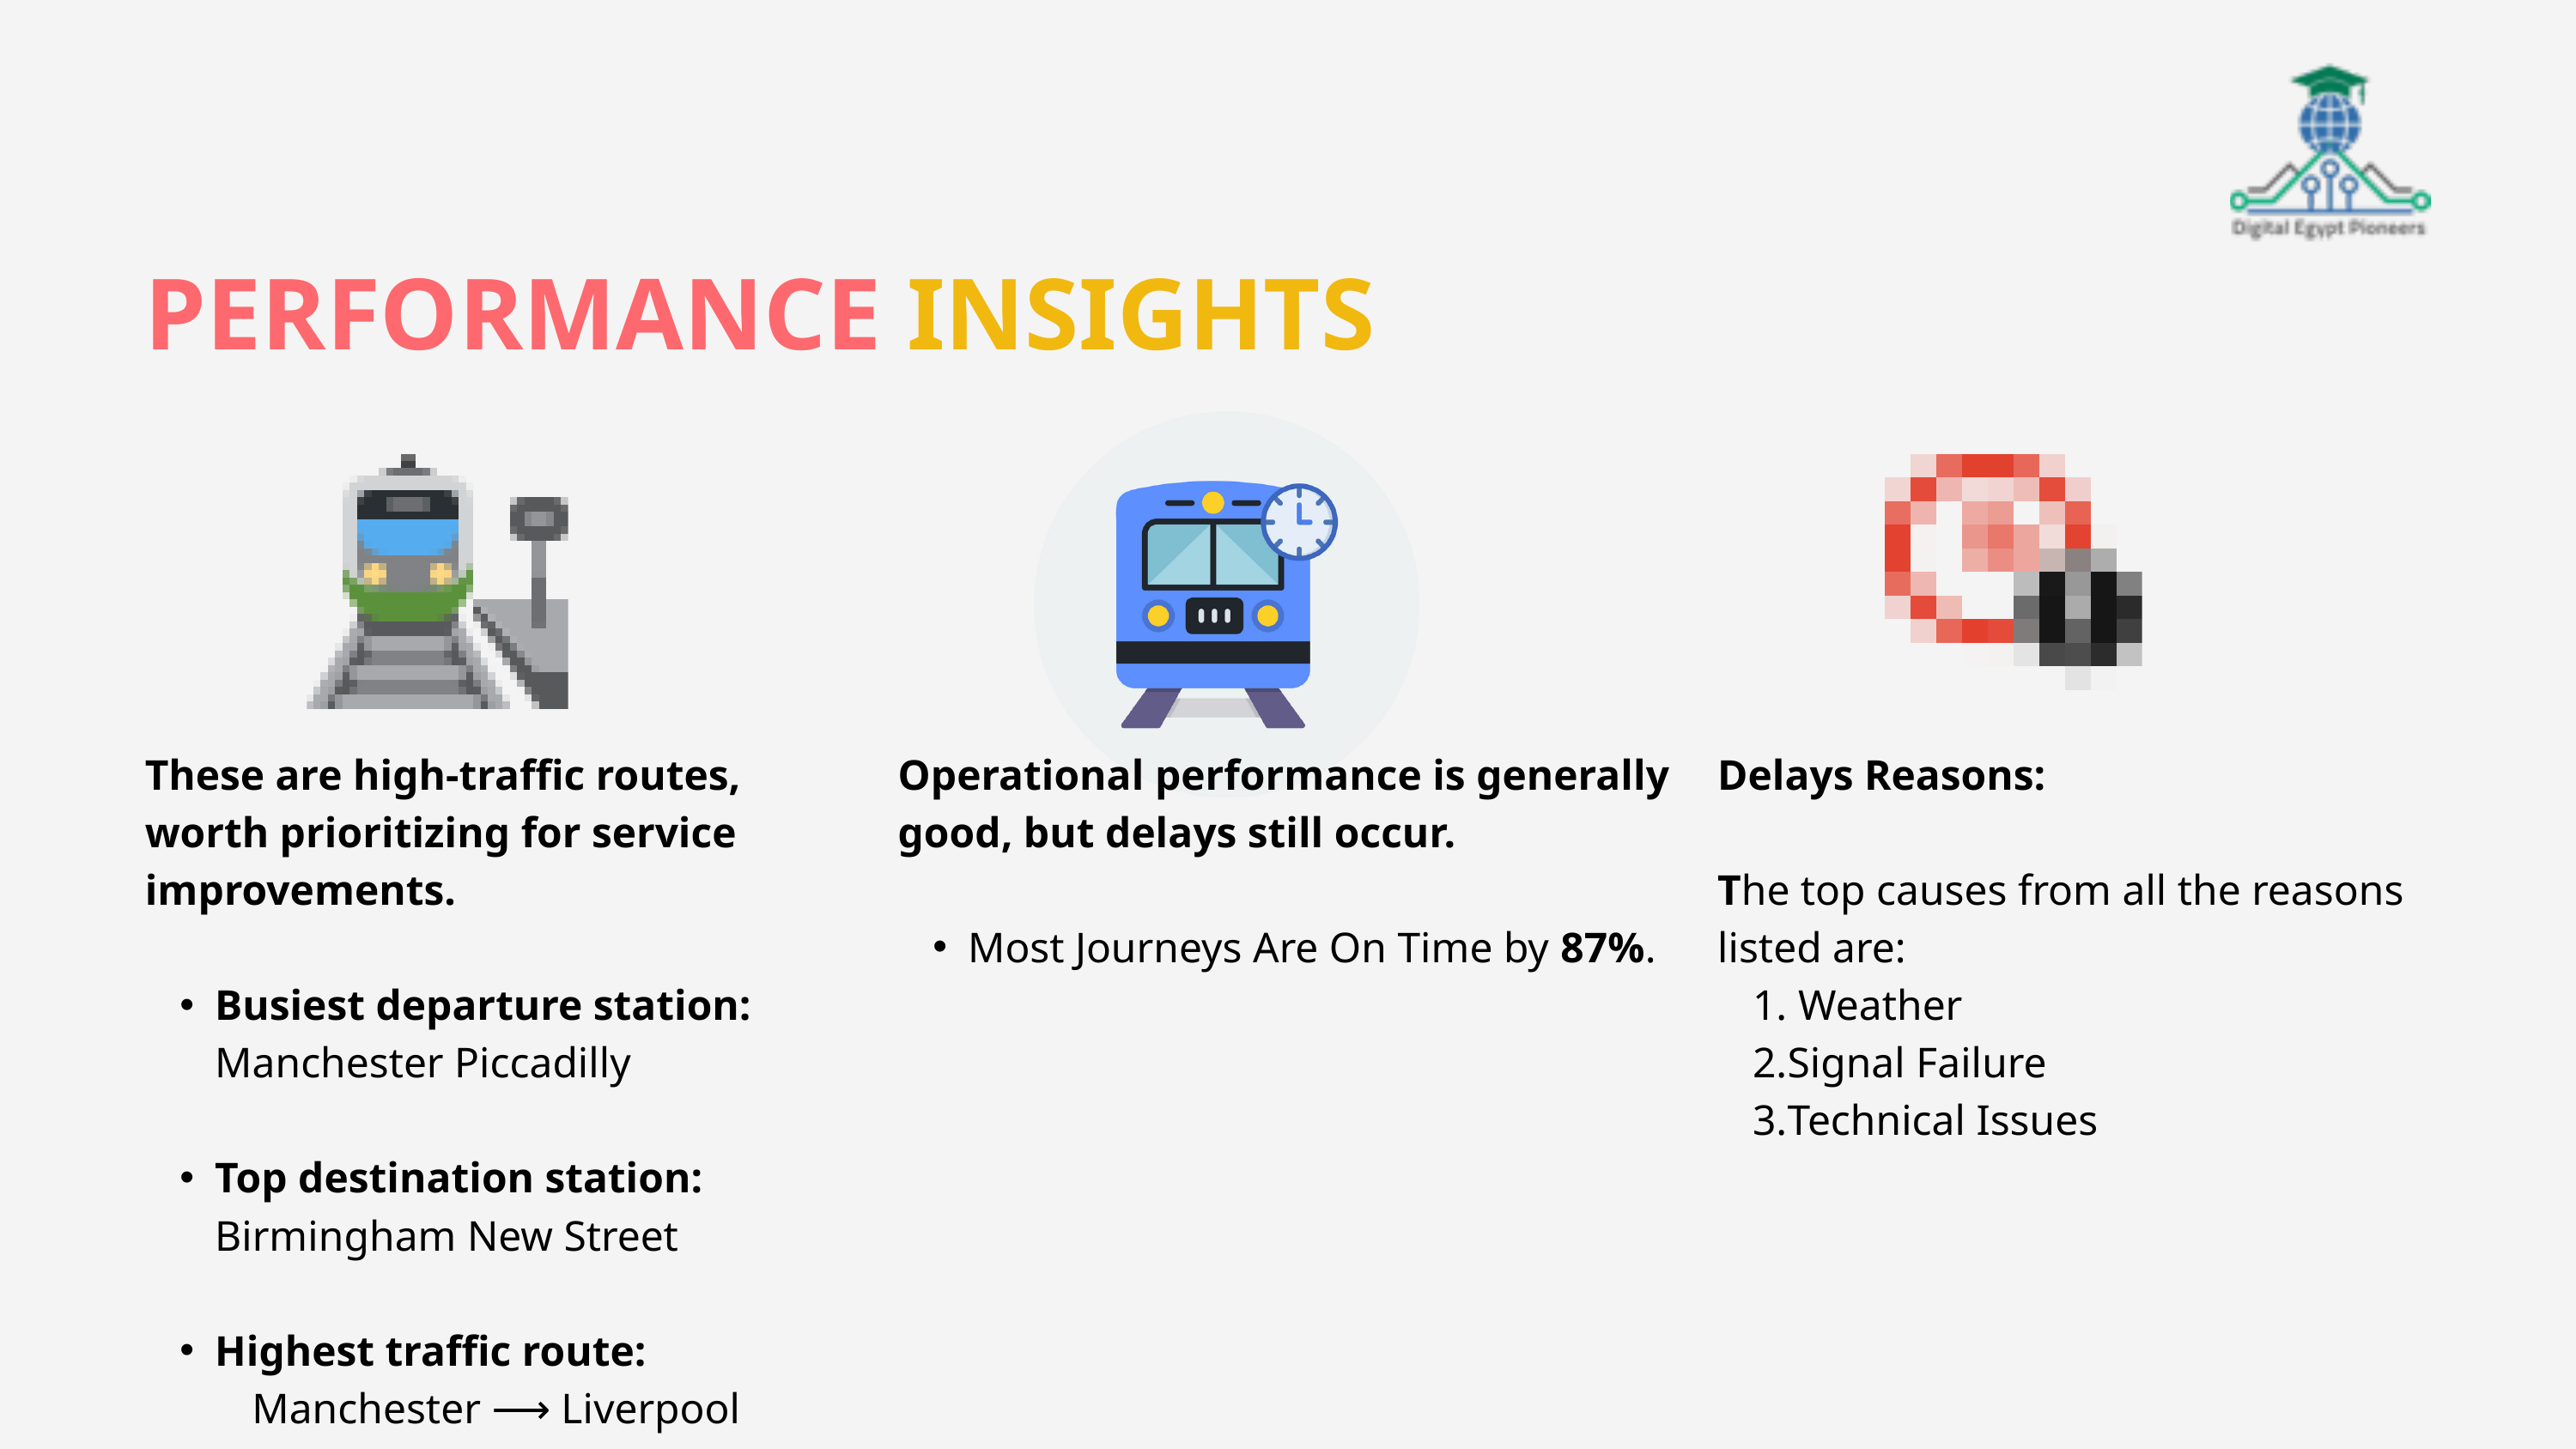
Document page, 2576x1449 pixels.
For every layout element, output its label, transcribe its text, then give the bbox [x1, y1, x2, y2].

text_box [1034, 411, 1419, 740]
text_box Operational performance is generally good, but delays still occur. Most Journeys Are On Time by 87%. [897, 740, 1679, 1317]
text_box [307, 454, 568, 709]
text_box [2230, 62, 2432, 248]
text_box [1885, 454, 2142, 690]
text_box PERFORMANCE INSIGHTS [144, 231, 1546, 370]
text_box These are high-traffic routes, worth prioritizing for service improvements. Busiest departure station: Manchester Piccadilly Top destination station: Birmingham New Street Highest traffic route: Manchester ⟶ Liverpool [144, 740, 860, 1432]
text_box Delays Reasons: The top causes from all the reasons listed are: Weather Signal Failure Technical Issues [1717, 740, 2432, 1144]
